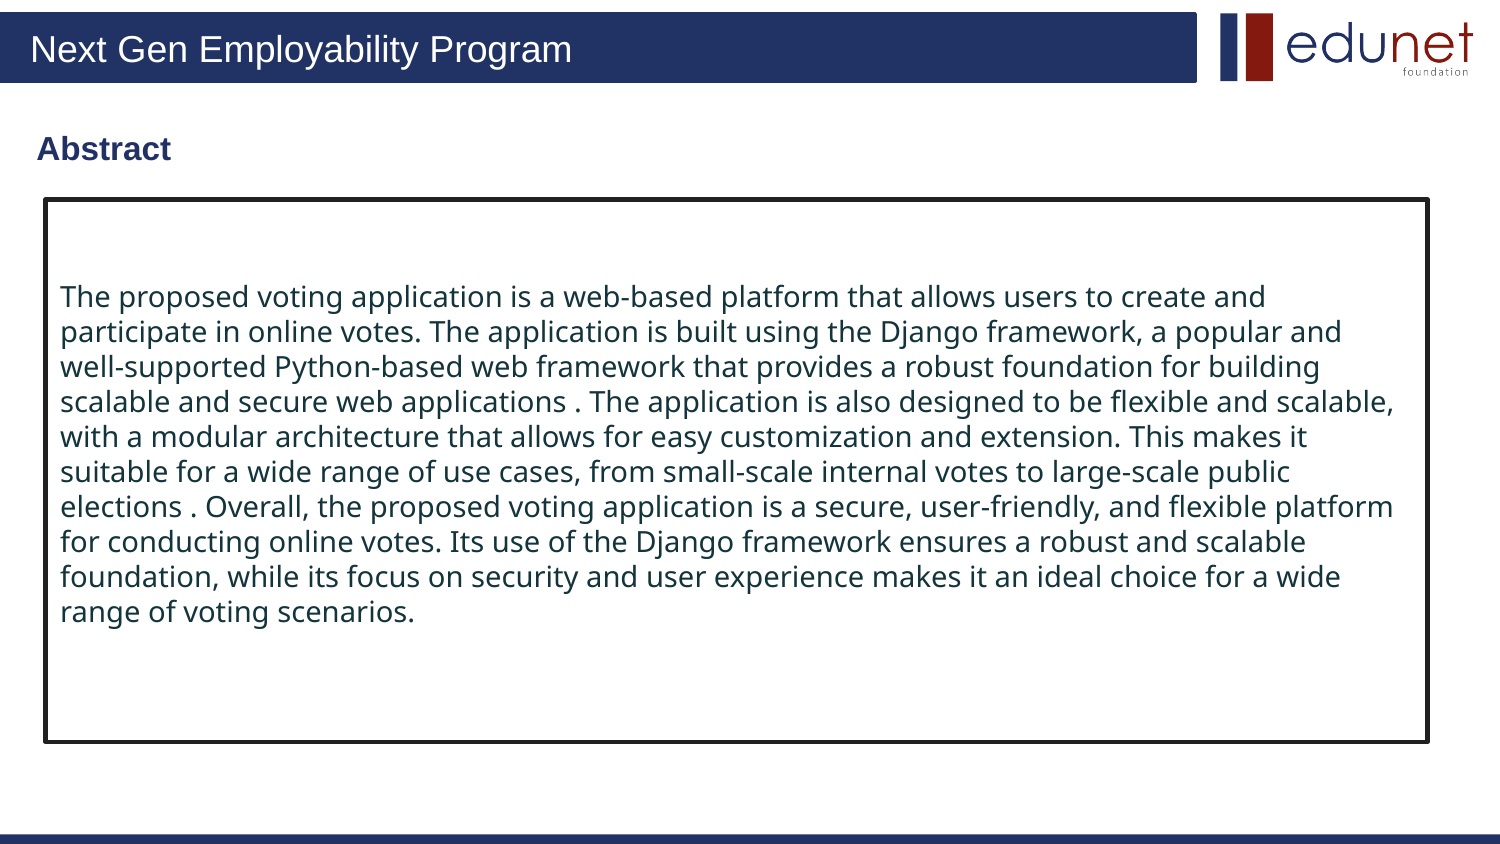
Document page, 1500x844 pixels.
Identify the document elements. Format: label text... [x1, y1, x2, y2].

text_box The proposed voting application is a web-based platform that allows users to create and participate in online votes. The application is built using the Django framework, a popular and well-supported Python-based web framework that provides a robust foundation for building scalable and secure web applications . The application is also designed to be flexible and scalable, with a modular architecture that allows for easy customization and extension. This makes it suitable for a wide range of use cases, from small-scale internal votes to large-scale public elections . Overall, the proposed voting application is a secure, user-friendly, and flexible platform for conducting online votes. Its use of the Django framework ensures a robust and scalable foundation, while its focus on security and user experience makes it an ideal choice for a wide range of voting scenarios. [43, 197, 1430, 744]
picture [1279, 14, 1482, 83]
title Abstract [21, 111, 504, 165]
